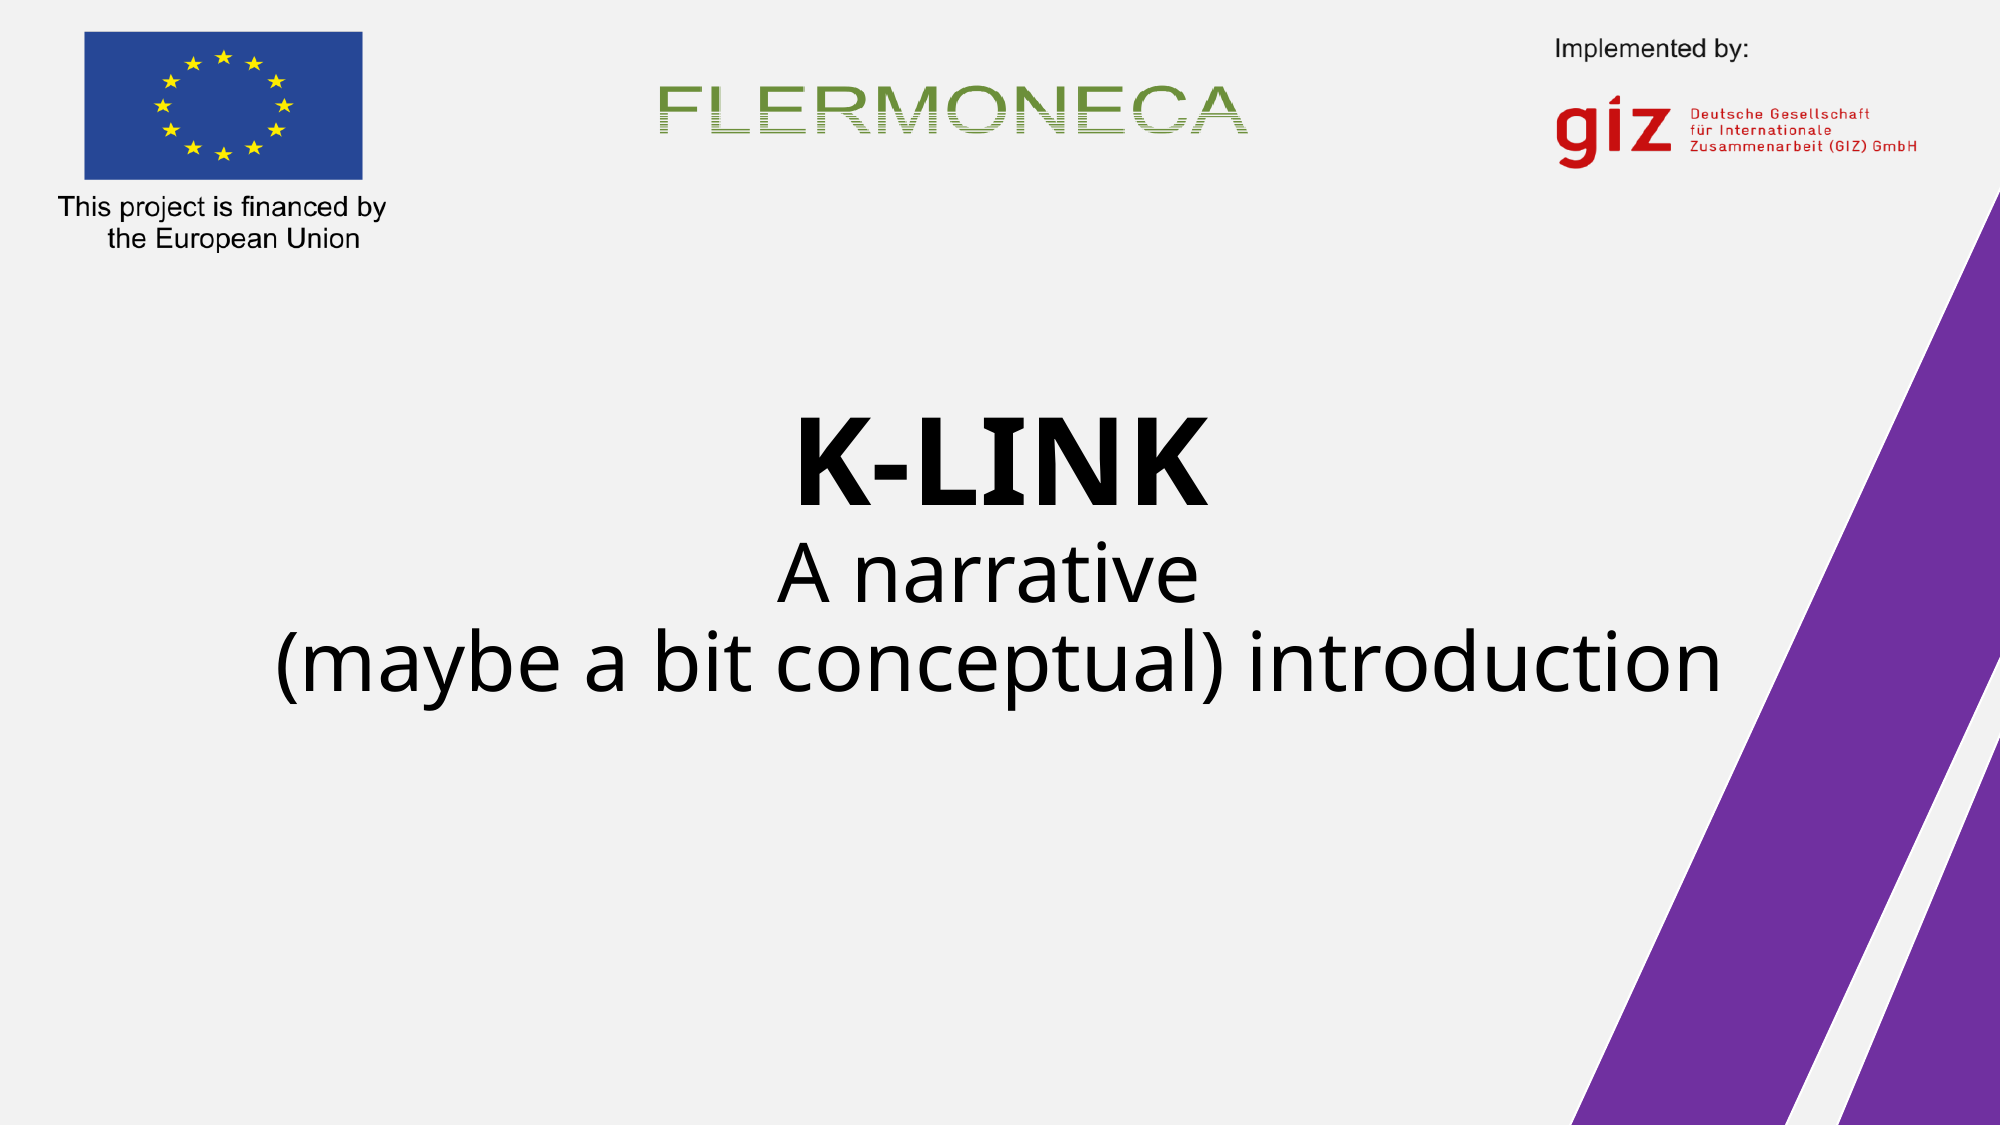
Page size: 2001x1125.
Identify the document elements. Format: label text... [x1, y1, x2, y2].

text_box [1835, 731, 2000, 1125]
title K-LINK A narrative (maybe a bit conceptual) introduction [249, 325, 1750, 718]
picture [58, 27, 386, 253]
text_box [1569, 186, 2000, 1125]
picture [625, 66, 1284, 152]
picture [1518, 38, 1993, 210]
